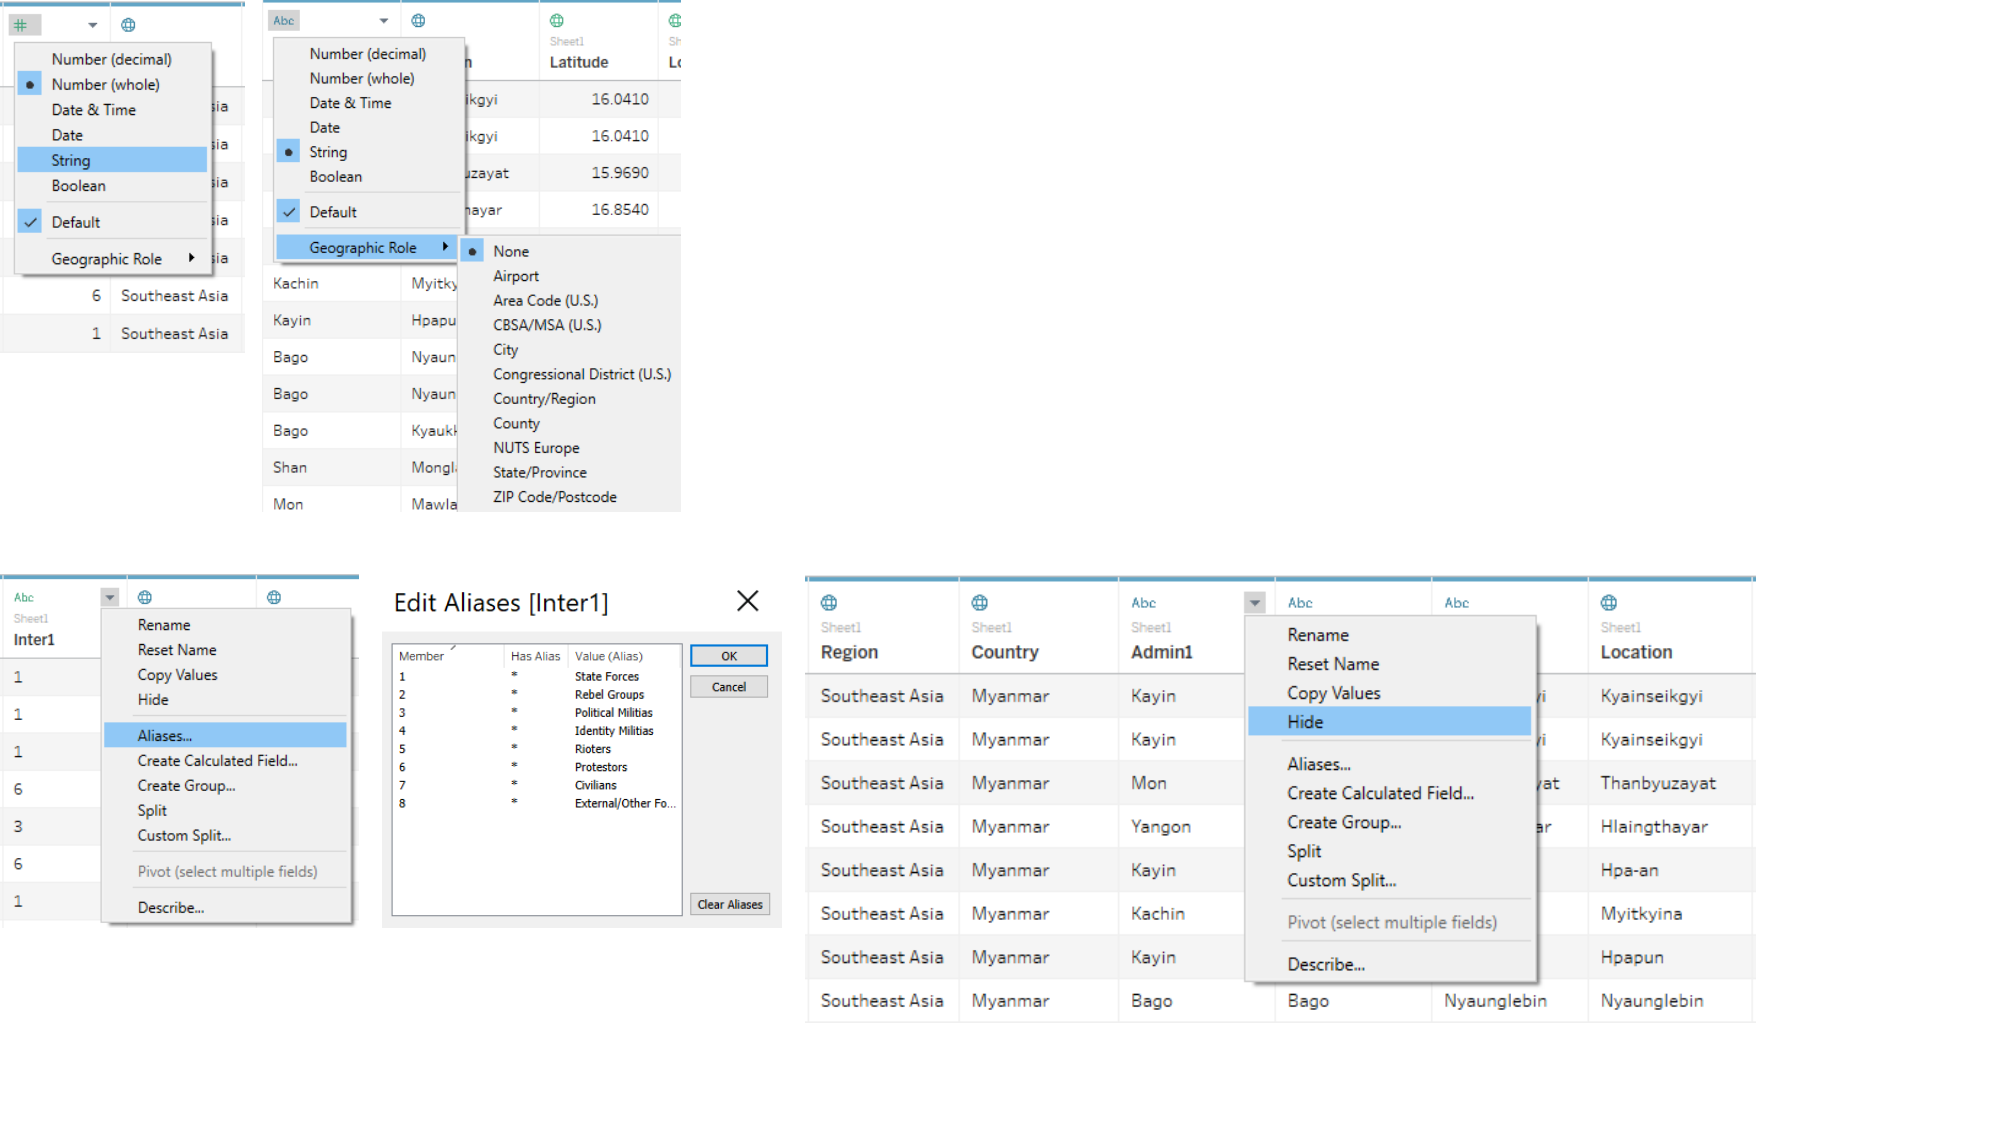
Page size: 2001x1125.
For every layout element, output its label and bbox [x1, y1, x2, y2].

text_box [0, 0, 681, 512]
picture [805, 573, 1756, 1023]
text_box [0, 573, 782, 928]
